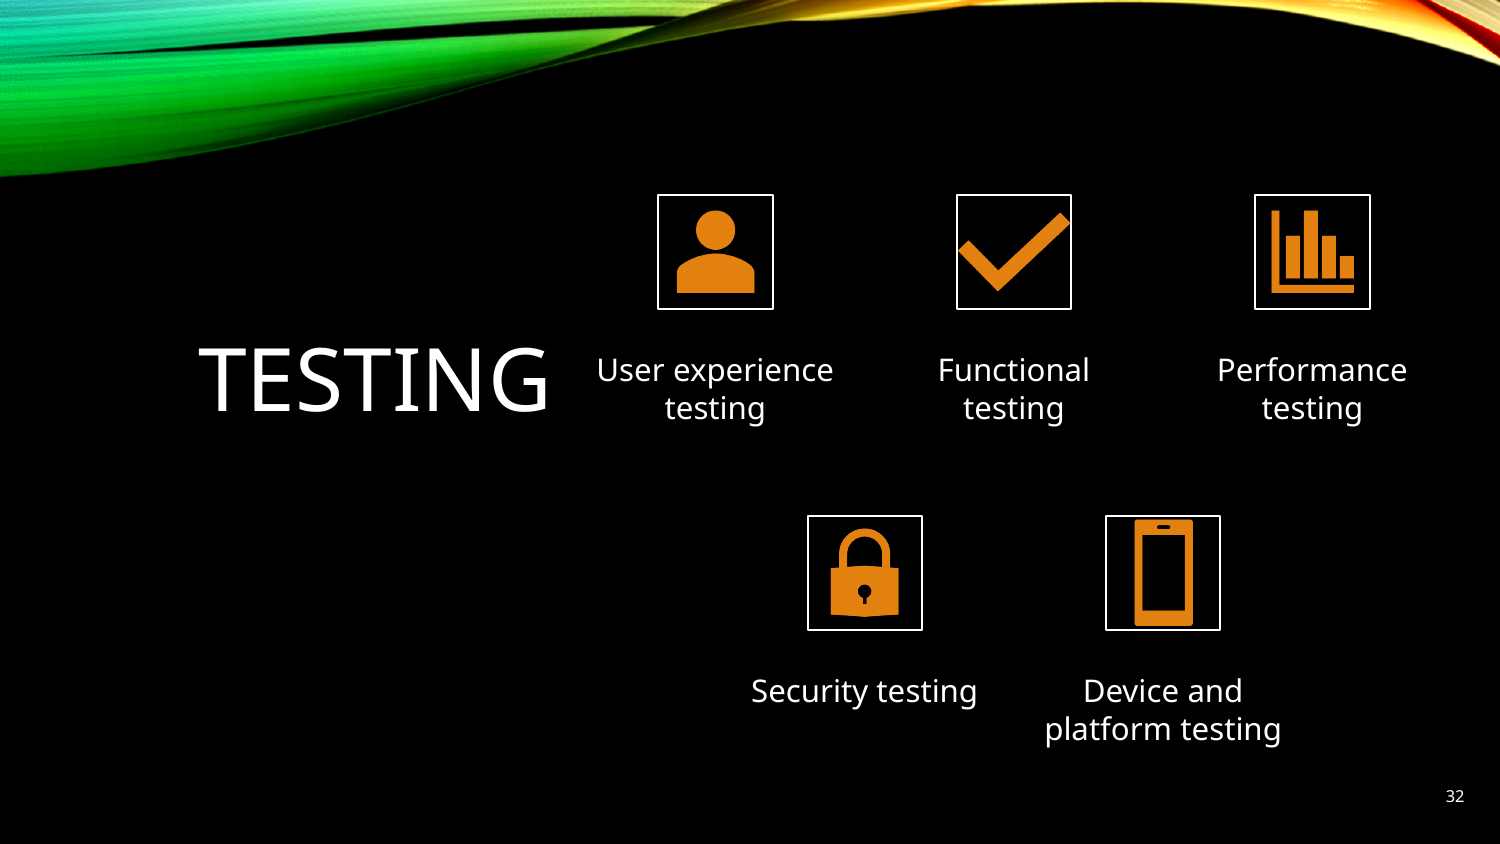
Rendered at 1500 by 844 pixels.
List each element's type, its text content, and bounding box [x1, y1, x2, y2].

title Testing [43, 197, 588, 446]
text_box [588, 138, 1440, 830]
picture [0, 0, 1500, 178]
slide_number 32 [1440, 764, 1480, 830]
